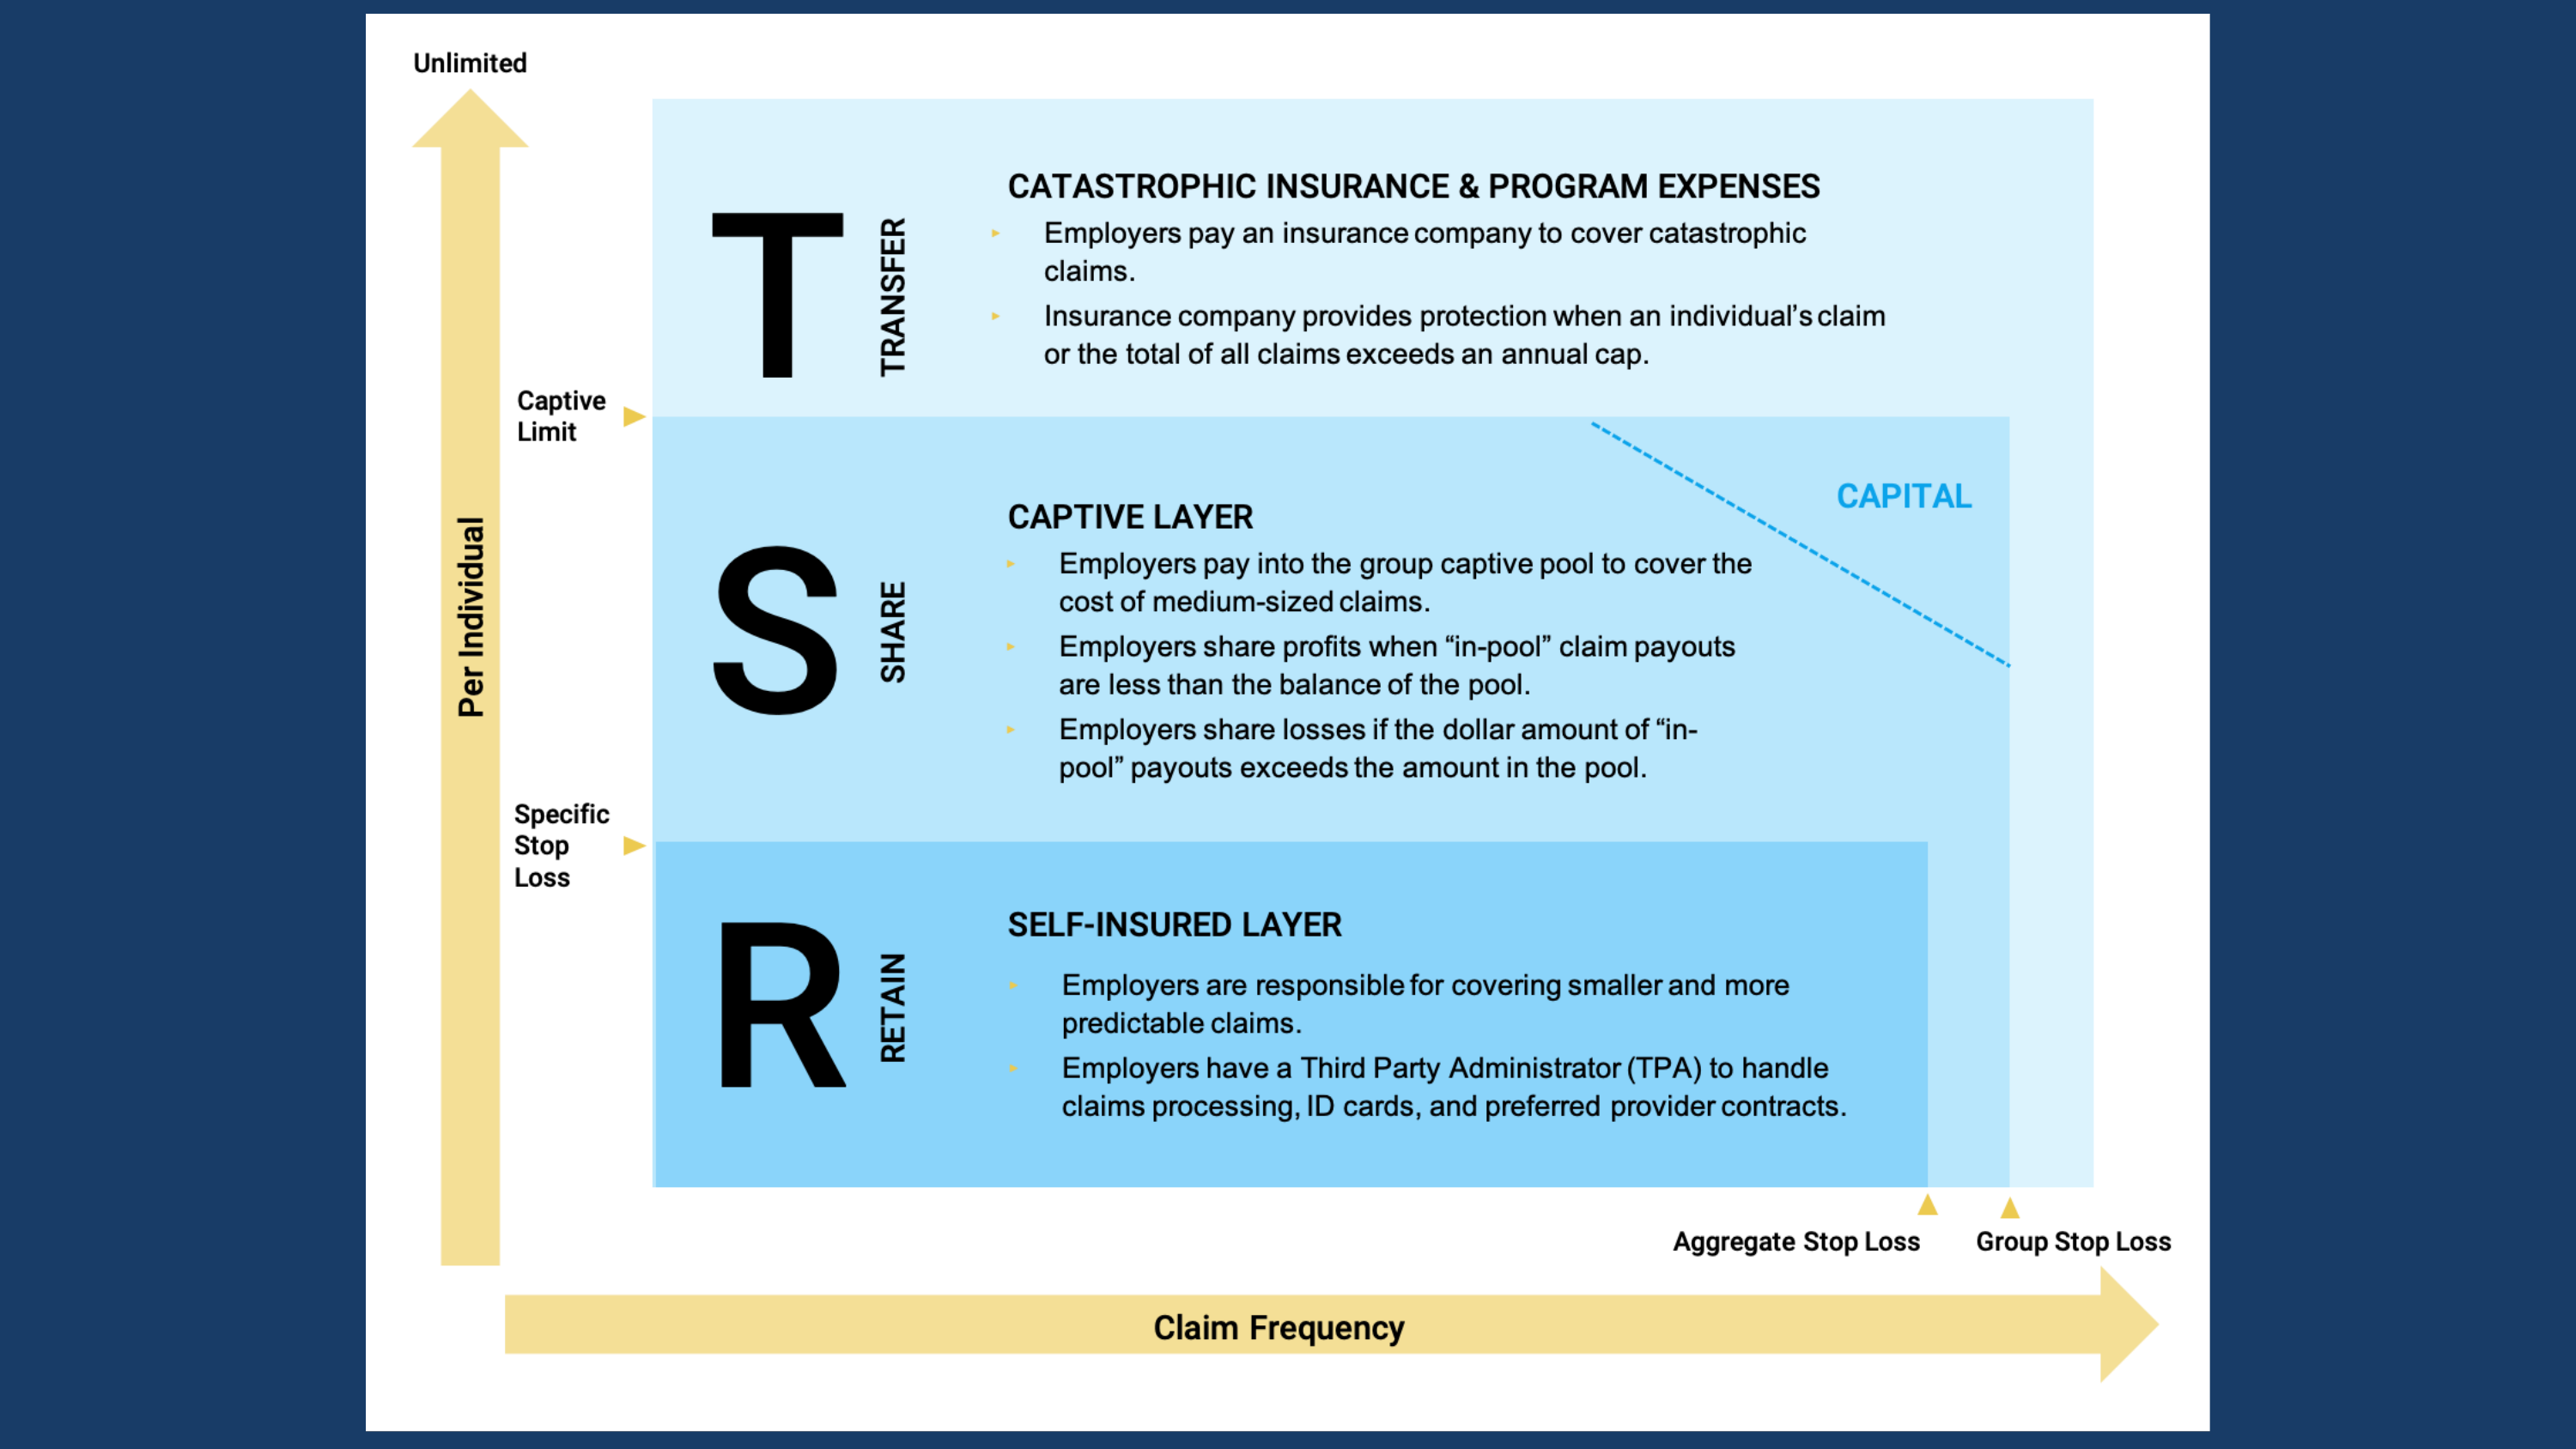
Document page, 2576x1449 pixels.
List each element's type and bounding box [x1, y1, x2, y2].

text_box [366, 14, 2210, 1449]
